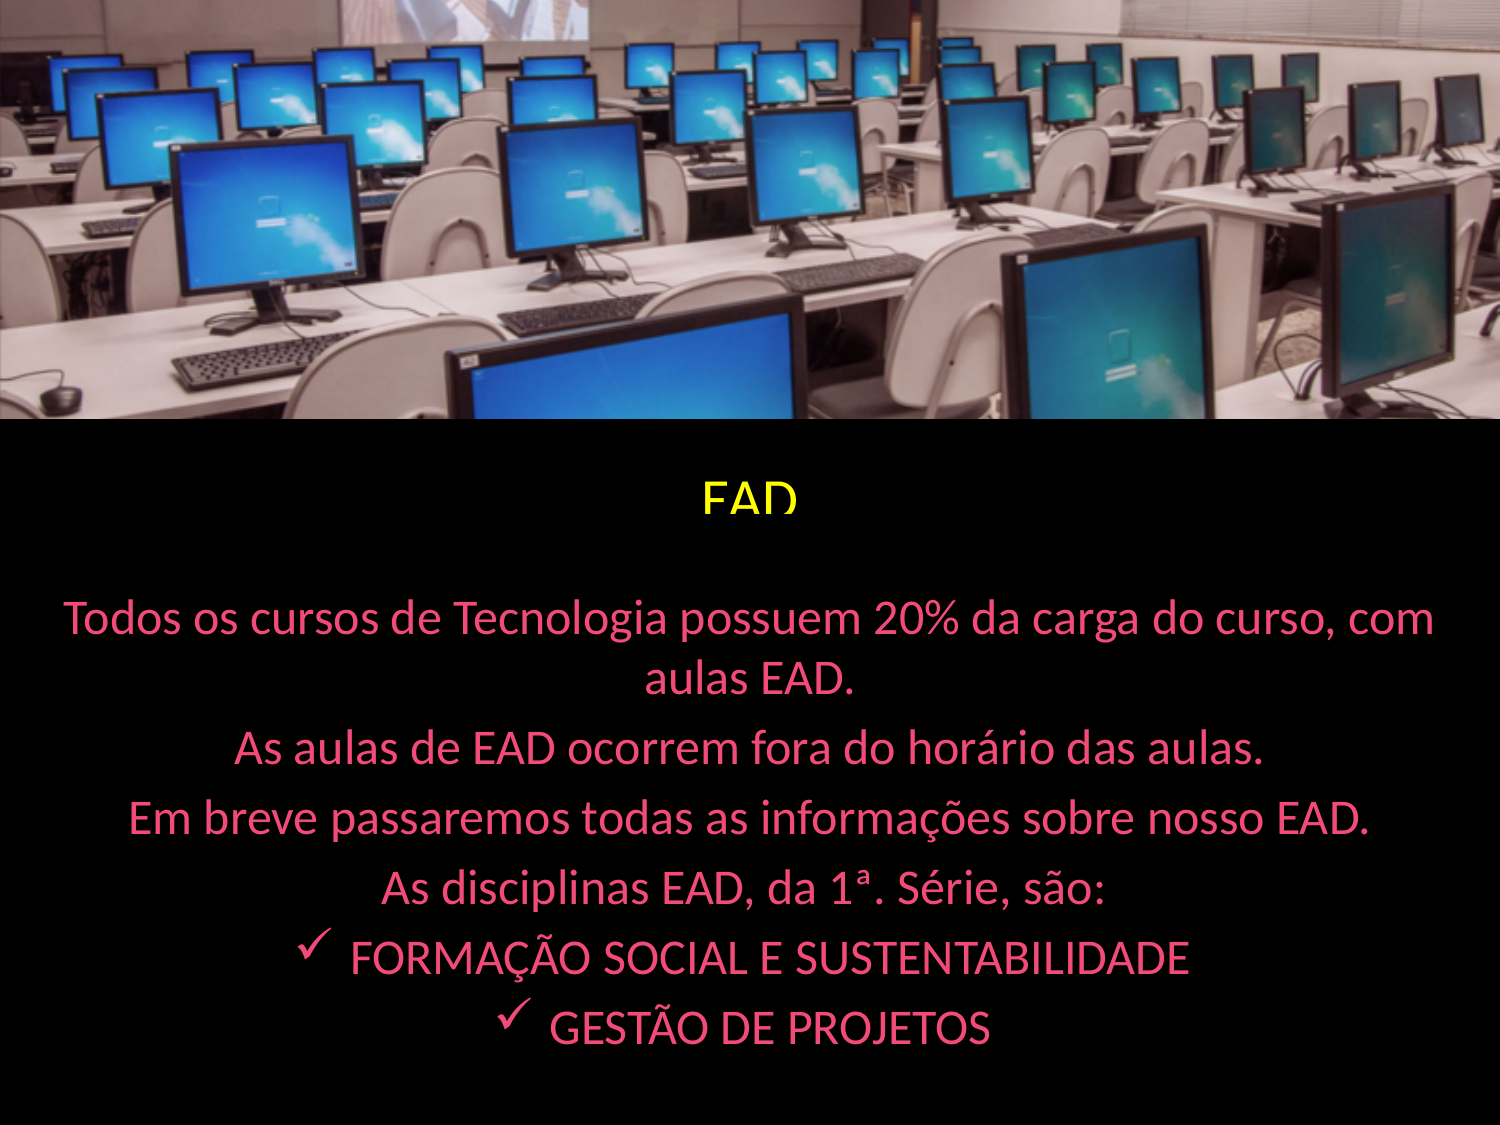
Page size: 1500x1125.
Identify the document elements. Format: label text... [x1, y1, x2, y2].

text_box Todos os cursos de Tecnologia possuem 20% da carga do curso, com aulas EAD. As aulas de EAD ocorrem fora do horário das aulas. Em breve passaremos todas as informações sobre nosso EAD. As disciplinas EAD, da 1ª. Série, são: FORMAÇÃO SOCIAL E SUSTENTABILIDADE GESTÃO DE PROJETOS [0, 514, 1500, 1125]
picture [0, 0, 1500, 420]
text_box EAD [0, 427, 1500, 513]
